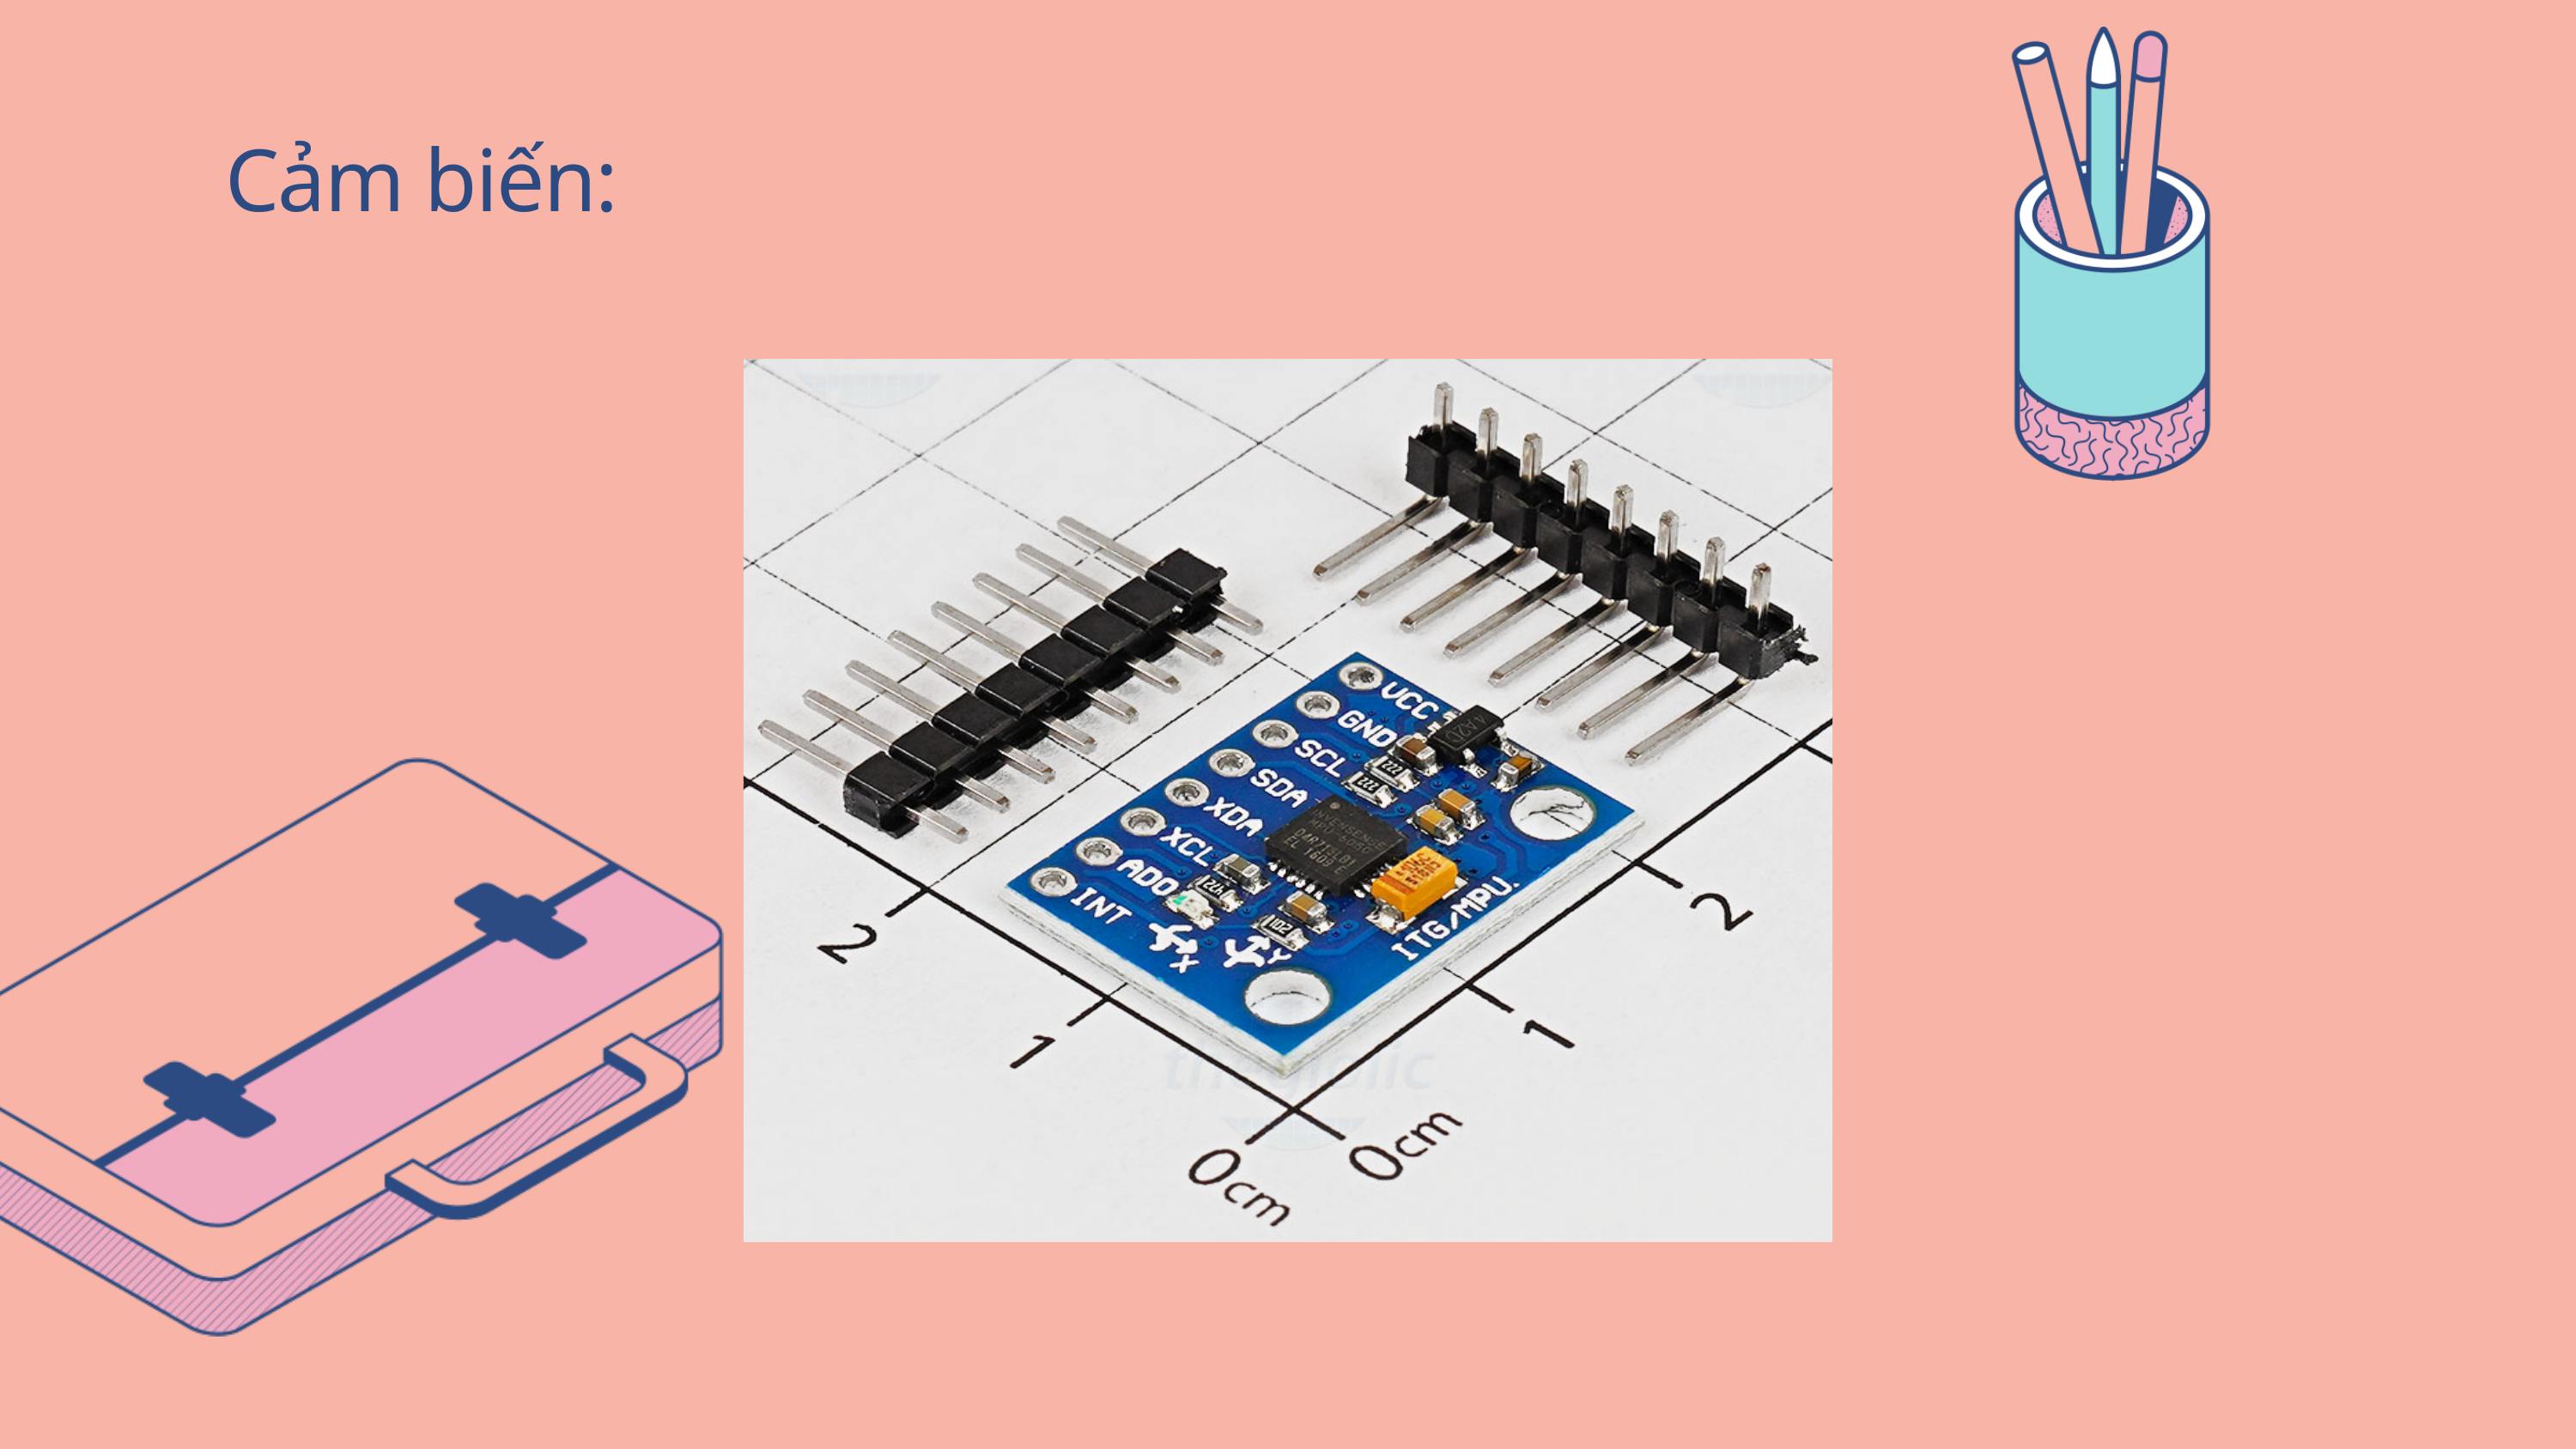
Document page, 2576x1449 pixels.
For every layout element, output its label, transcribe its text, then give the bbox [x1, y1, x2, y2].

text_box Cảm biến: [225, 91, 1769, 229]
picture [743, 359, 1833, 1242]
picture [0, 755, 726, 1337]
picture [2007, 26, 2218, 482]
